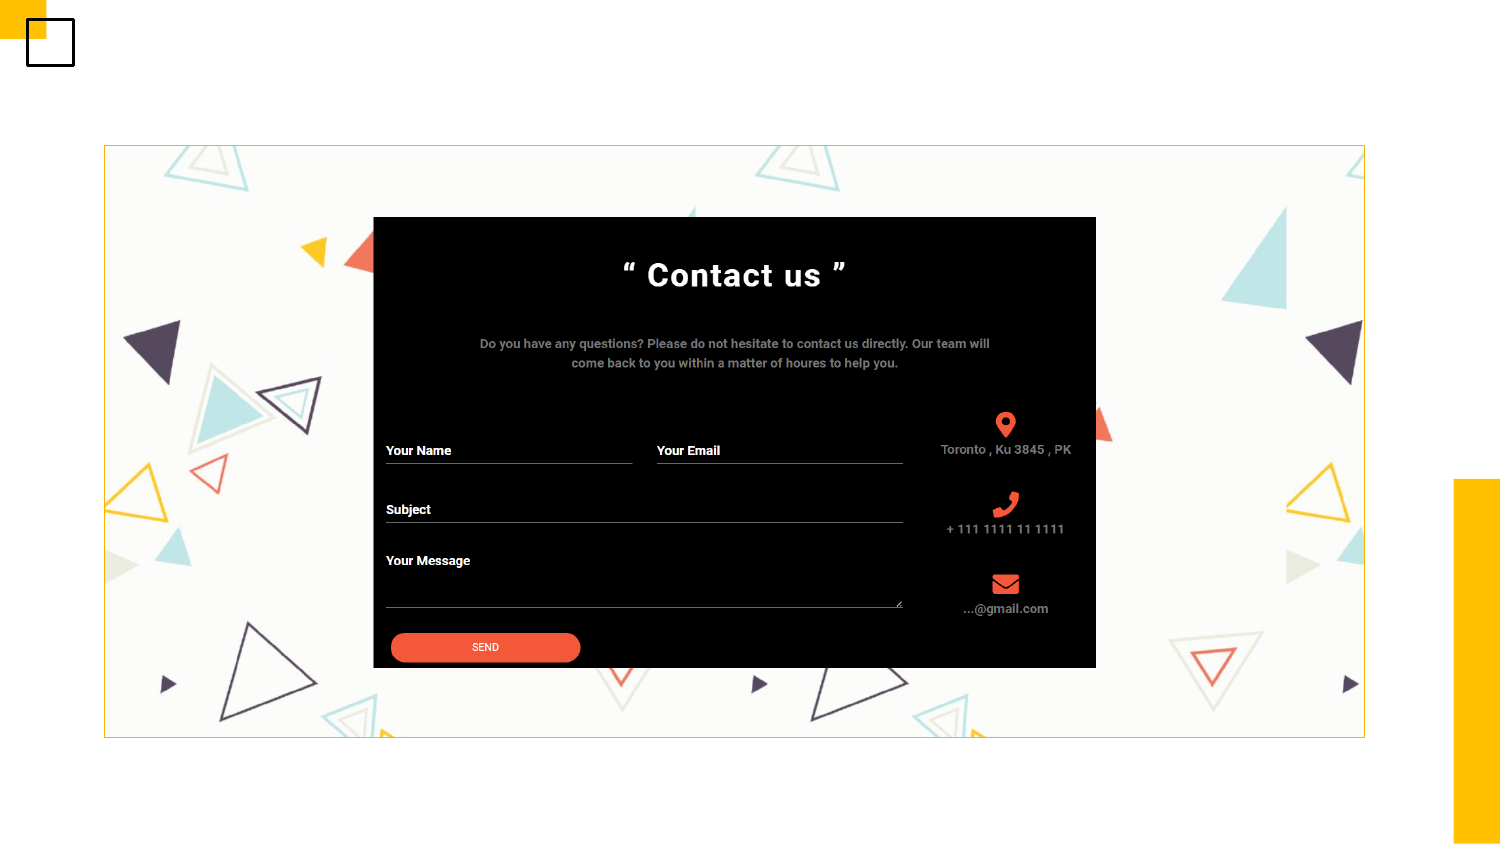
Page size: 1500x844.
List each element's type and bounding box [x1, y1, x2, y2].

picture [104, 145, 1365, 738]
